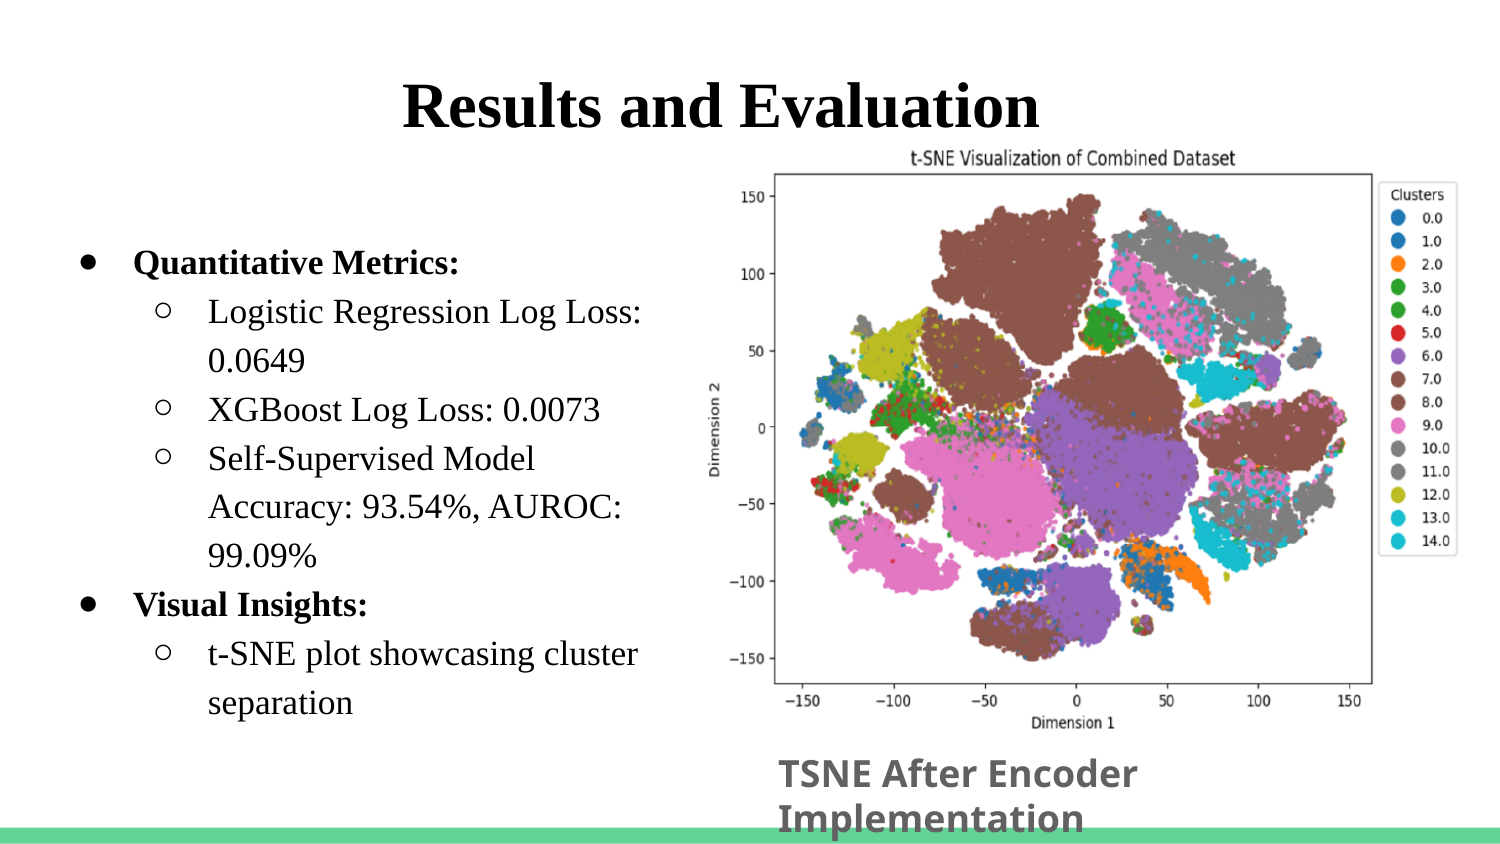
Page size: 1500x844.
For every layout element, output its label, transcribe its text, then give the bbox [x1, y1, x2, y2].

picture [701, 144, 1476, 732]
text_box Results and Evaluation [387, 36, 1113, 156]
text_box Quantitative Metrics: Logistic Regression Log Loss: 0.0649 XGBoost Log Loss: 0.0073 Self-Supervised Model Accuracy: 93.54%, AUROC: 99.09% Visual Insights: t-SNE plot showcasing cluster separation [42, 217, 677, 737]
text_box TSNE After Encoder Implementation [763, 740, 1454, 844]
